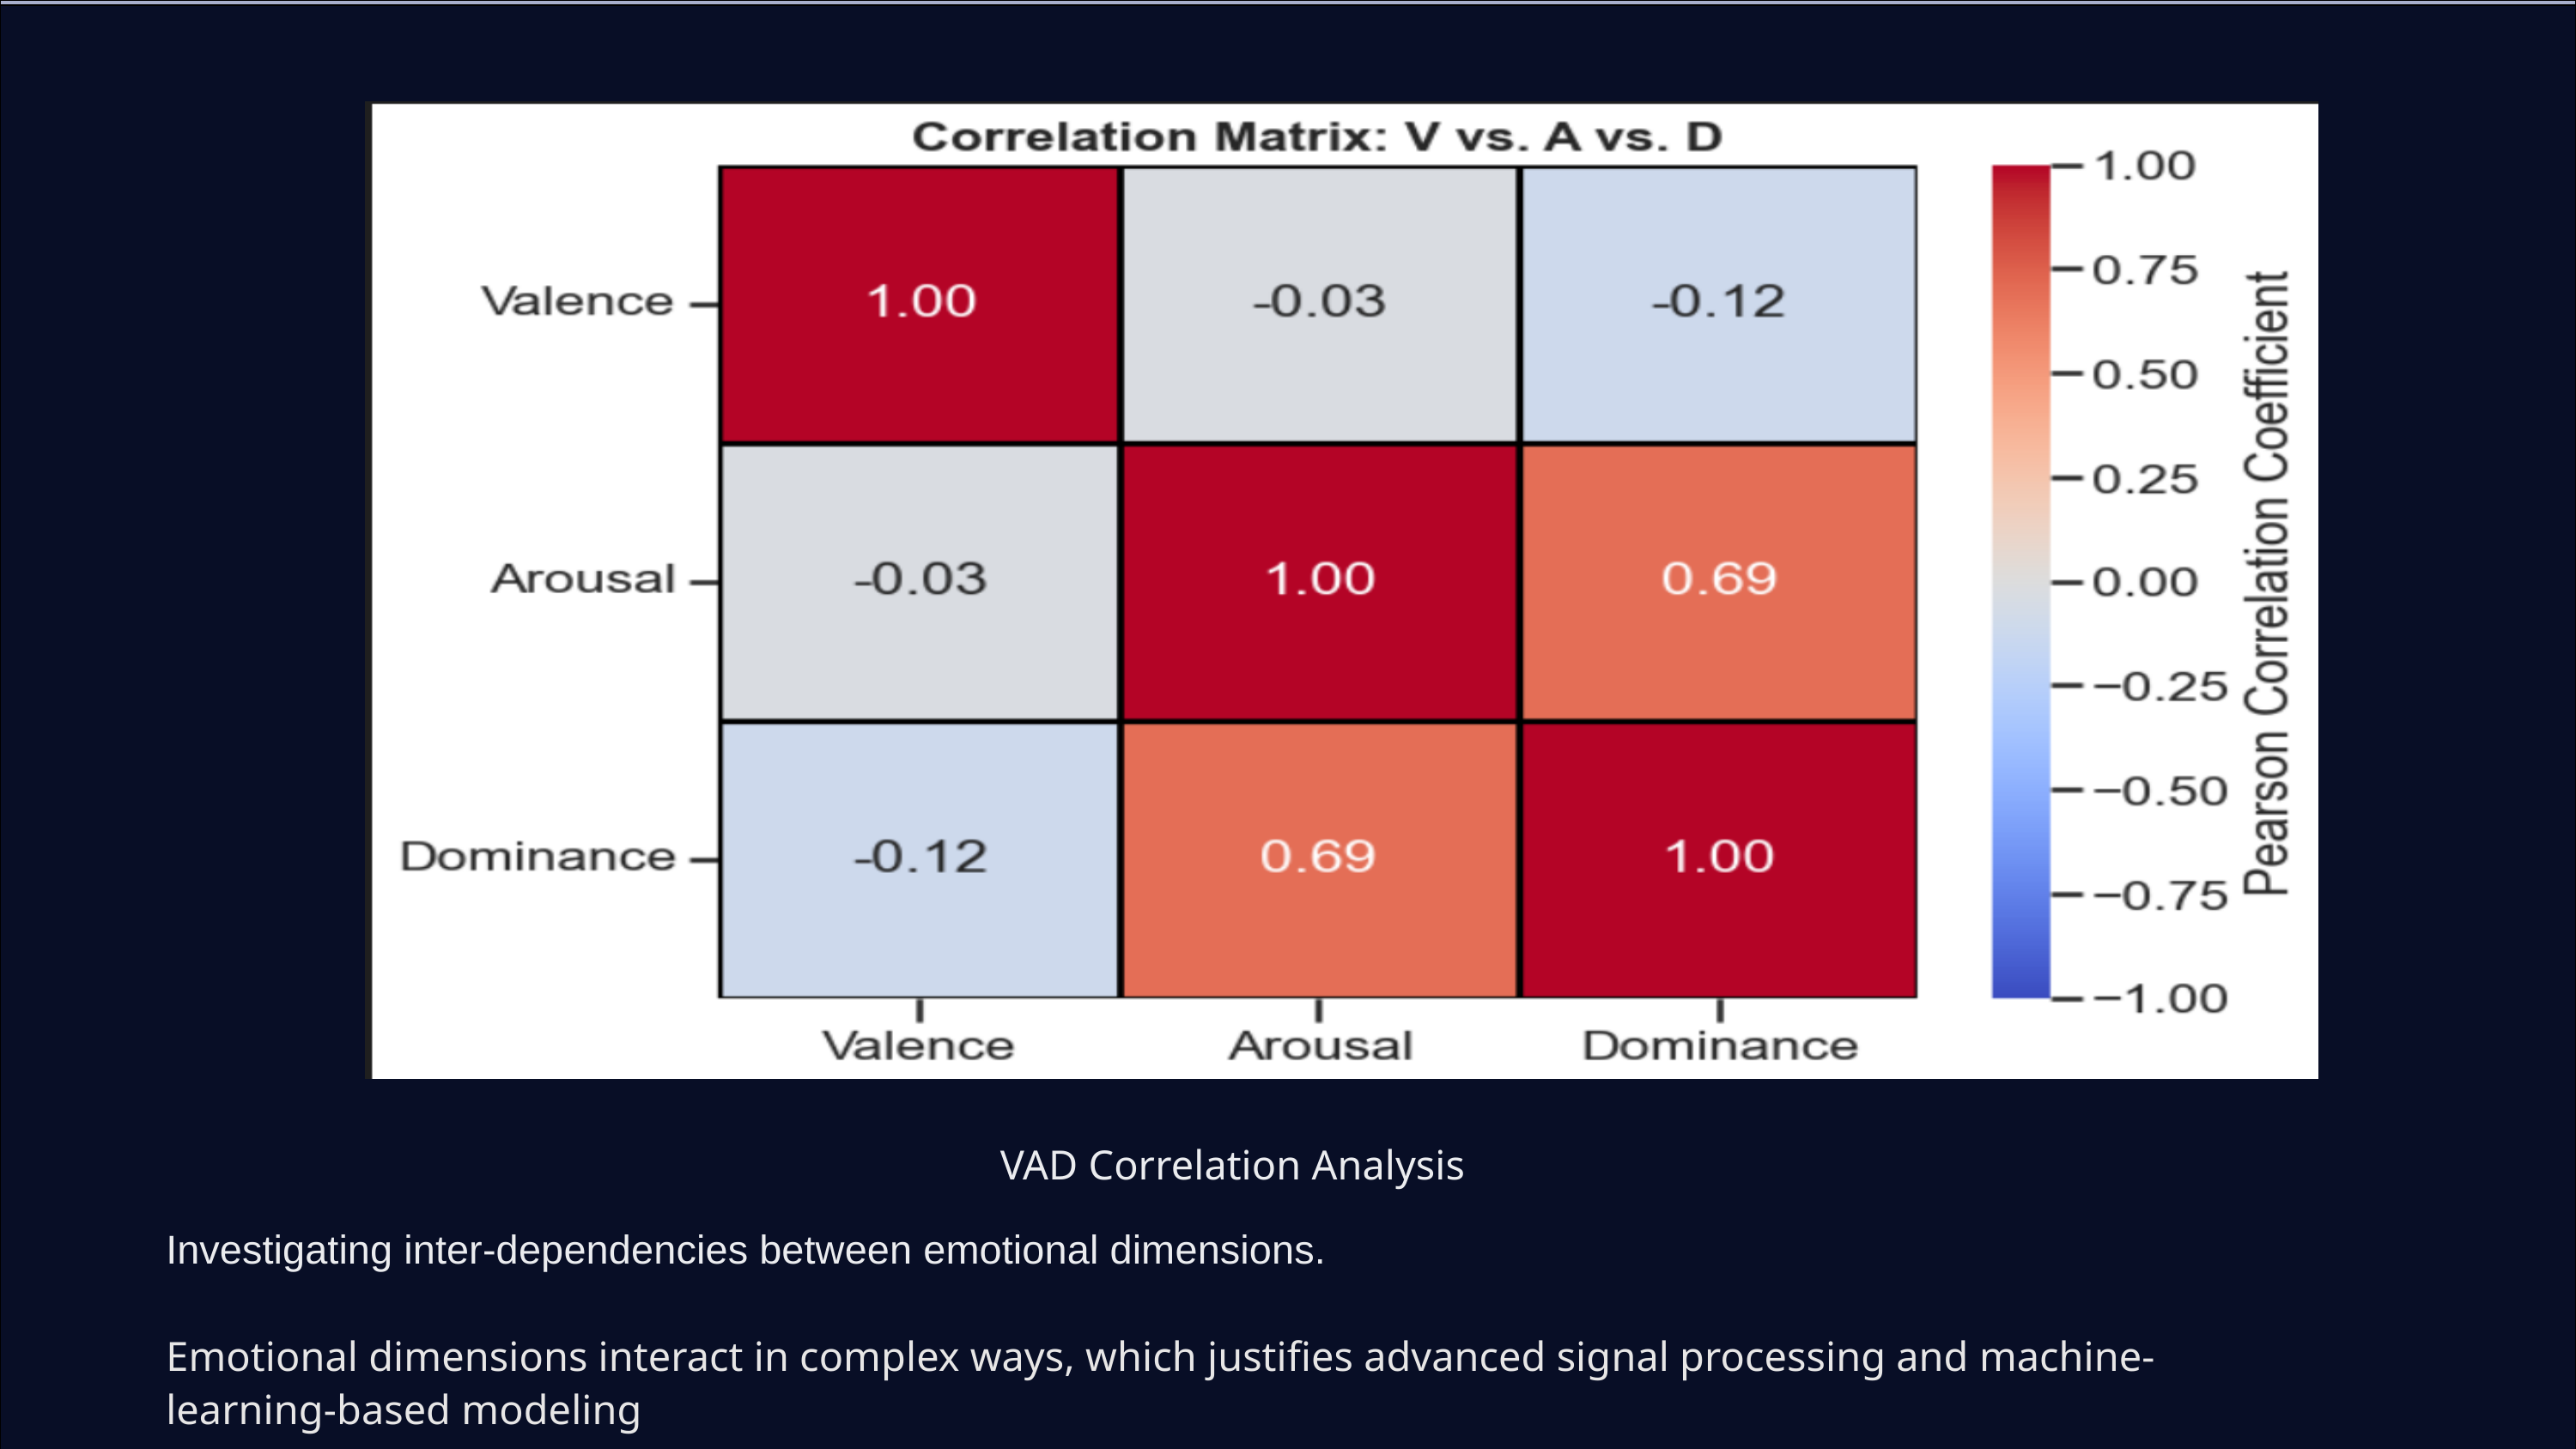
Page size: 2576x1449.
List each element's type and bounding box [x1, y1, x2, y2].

text_box [0, 0, 2576, 3]
text_box [0, 4, 2576, 1449]
picture [364, 101, 2319, 1079]
